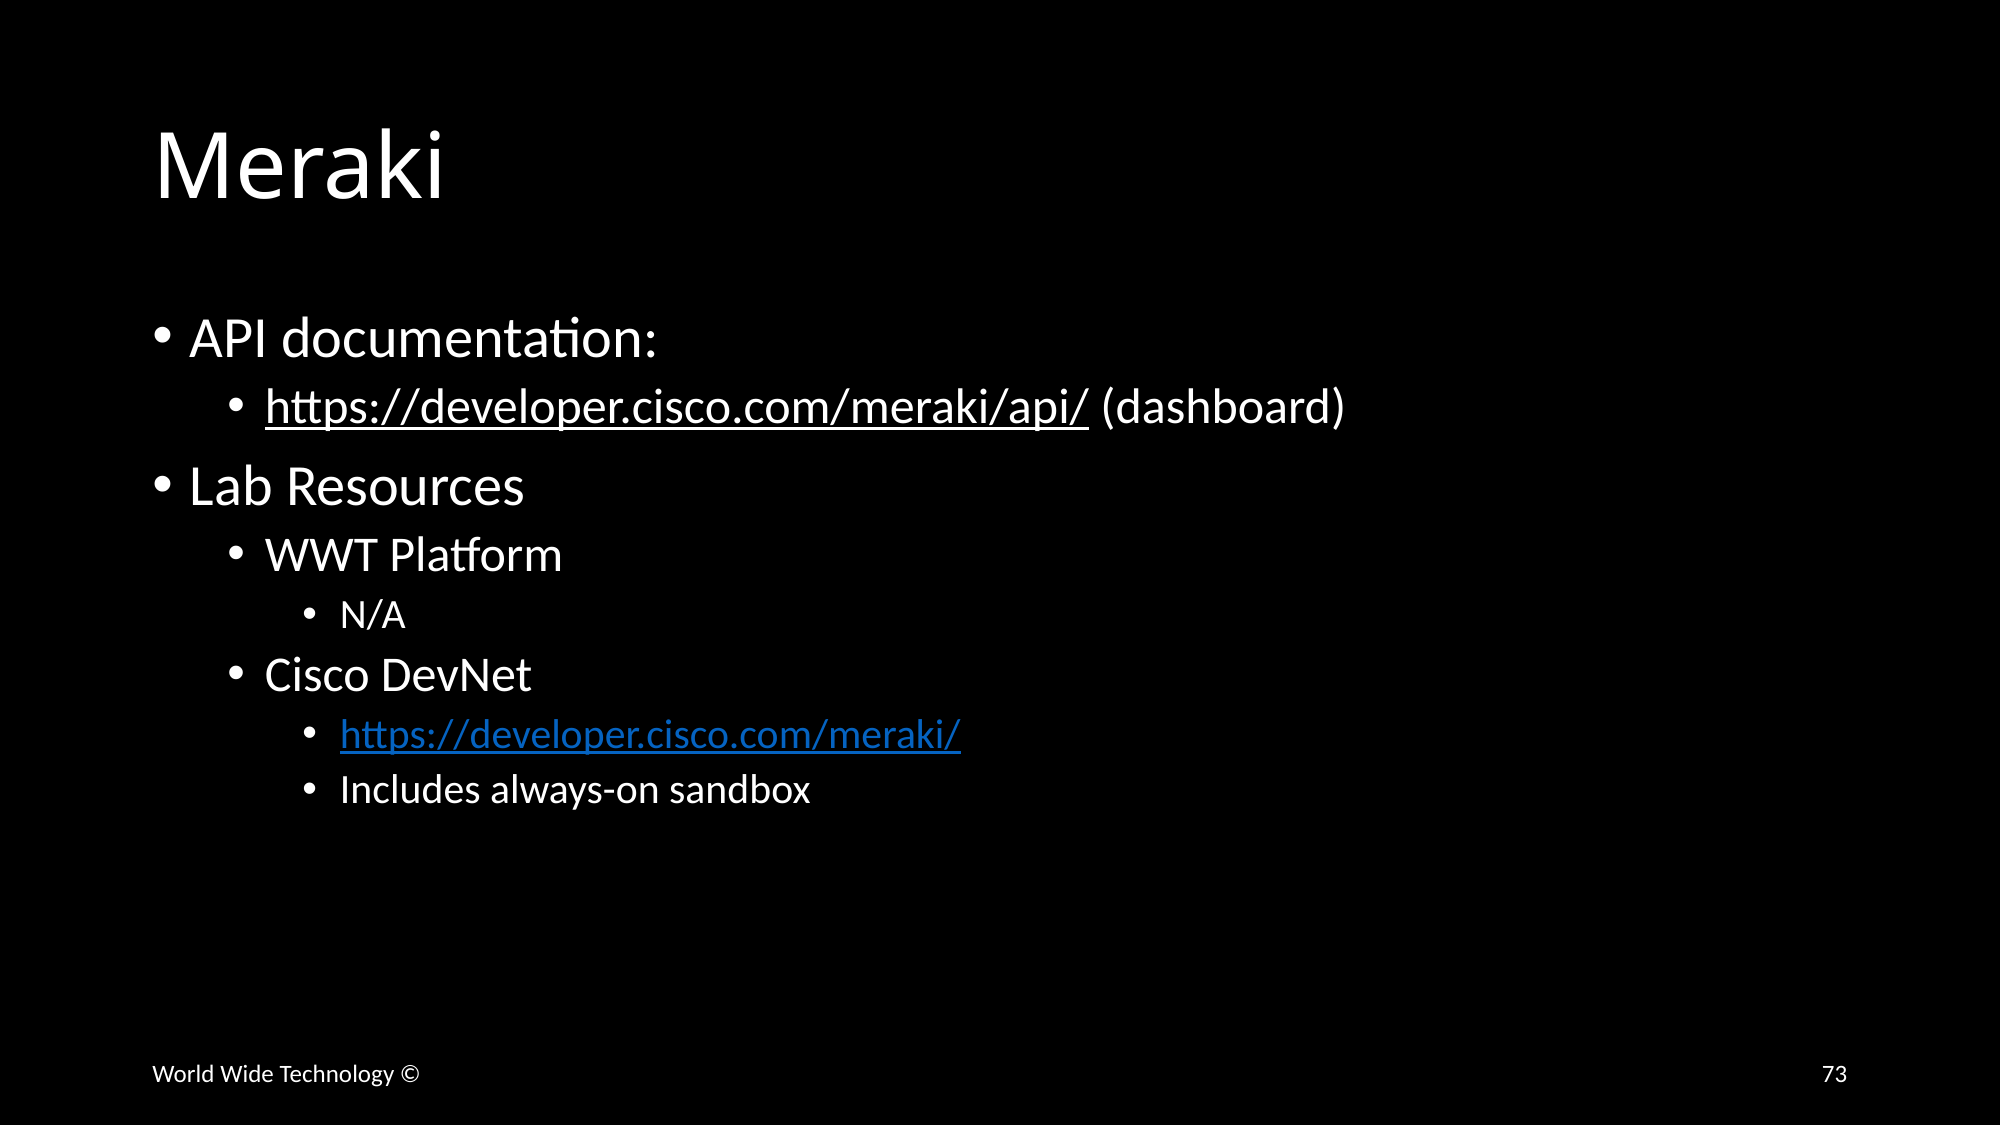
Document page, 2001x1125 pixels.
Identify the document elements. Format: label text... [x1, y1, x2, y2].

title Meraki [137, 59, 1863, 278]
slide_number World Wide Technology © [137, 1042, 588, 1103]
list API documentation: https://developer.cisco.com/meraki/api/ (dashboard) Lab Resources WWT Platform N/A Cisco DevNet https://developer.cisco.com/meraki/ Includes always-on sandbox [137, 299, 1863, 1014]
slide_number 73 [1412, 1042, 1863, 1103]
